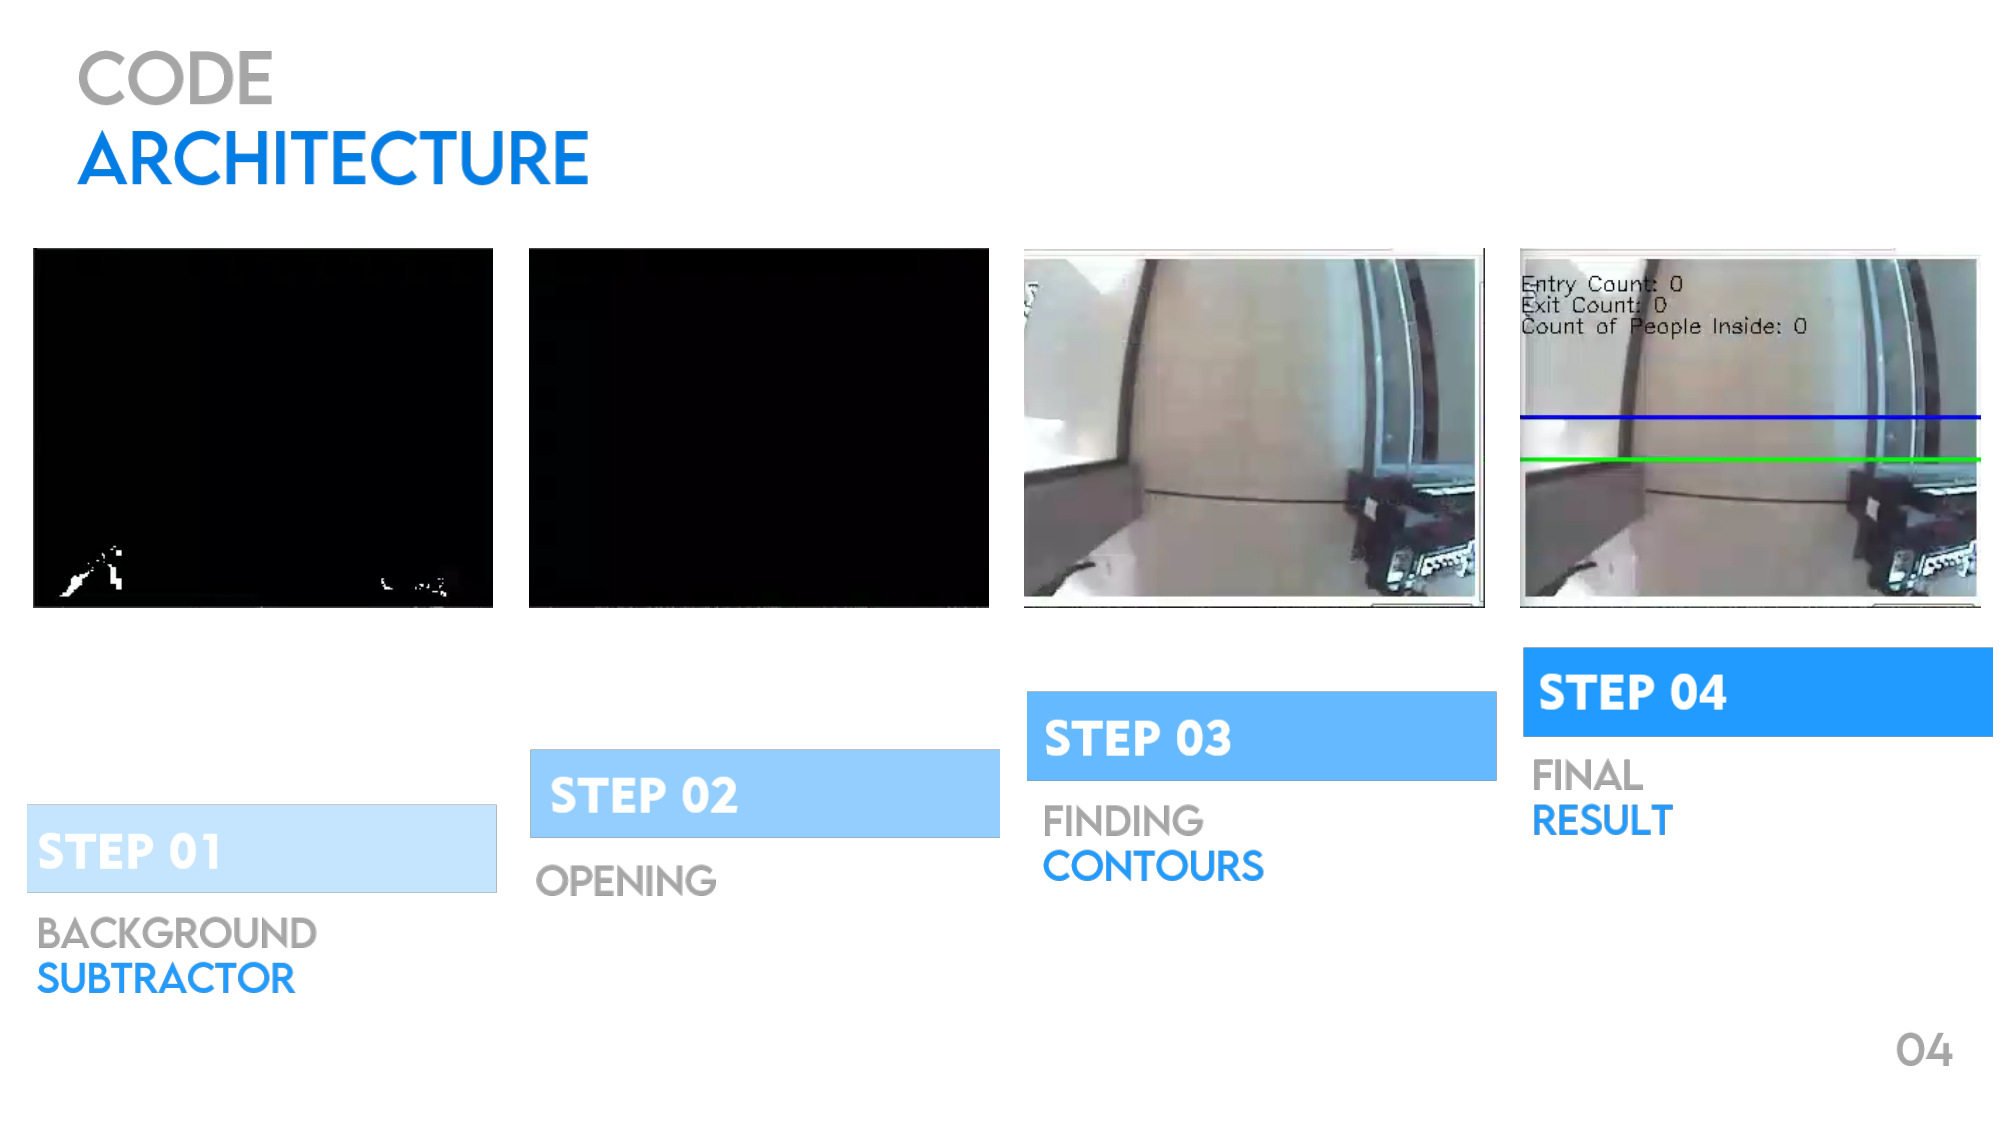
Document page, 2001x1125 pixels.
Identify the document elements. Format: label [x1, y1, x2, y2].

text_box [32, 247, 494, 609]
text_box [528, 247, 990, 609]
picture [7, 21, 1993, 1104]
text_box [1023, 247, 1486, 609]
text_box [1519, 247, 1981, 609]
